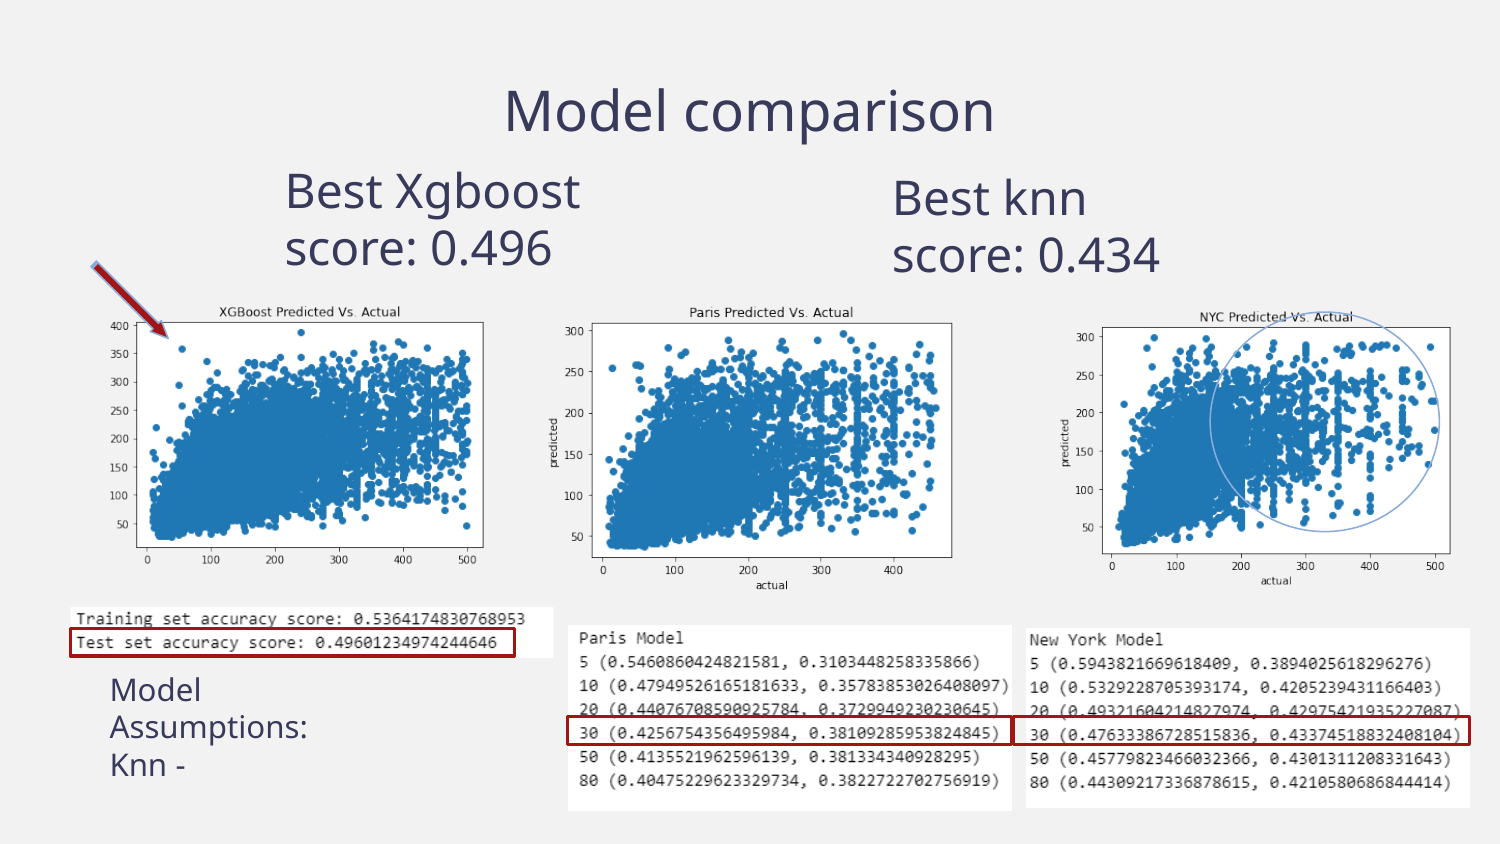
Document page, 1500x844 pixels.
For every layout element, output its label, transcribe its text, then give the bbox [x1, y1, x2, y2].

picture [567, 625, 1012, 812]
subtitle Model Assumptions: Knn - [94, 676, 379, 777]
picture [102, 299, 490, 572]
title Model comparison [116, 59, 1383, 160]
picture [541, 299, 959, 598]
picture [70, 606, 554, 658]
picture [1053, 304, 1458, 593]
title Best knn score: 0.434 [876, 190, 1240, 259]
picture [1026, 628, 1471, 809]
text_box [1016, 716, 1020, 745]
text_box [90, 261, 133, 297]
title Best Xgboost score: 0.496 [269, 183, 657, 252]
